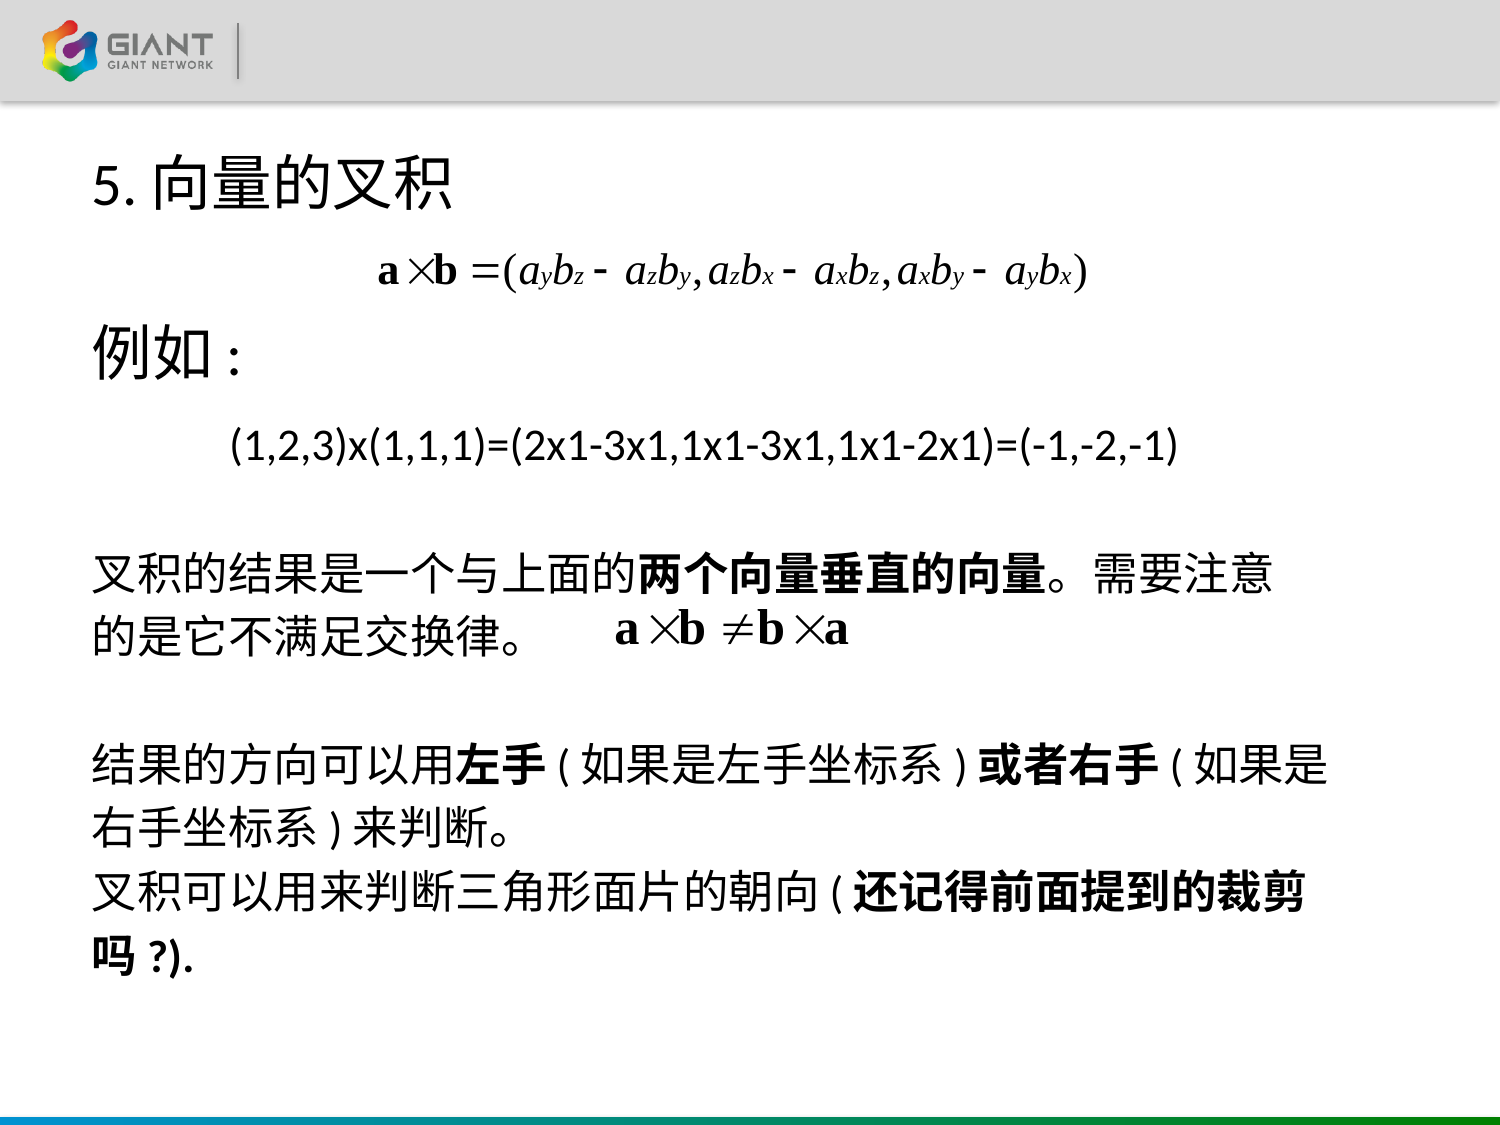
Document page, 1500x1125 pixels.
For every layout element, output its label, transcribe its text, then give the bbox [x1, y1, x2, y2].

list 5.向量的叉积 例如: (1,2,3)x(1,1,1)=(2x1-3x1,1x1-3x1,1x1-2x1)=(-1,-2,-1) 叉积的结果是一个与上面的两个向量垂直的向量。需要注意 的是它不满足交换律。 结果的方向可以用左手(如果是左手坐标系)或者右手(如果是 右手坐标系)来判断。 叉积可以用来判断三角形面片的朝向(还记得前面提到的裁剪 吗?). [76, 137, 1425, 1005]
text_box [371, 243, 1096, 303]
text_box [607, 597, 857, 658]
picture [32, 9, 223, 92]
